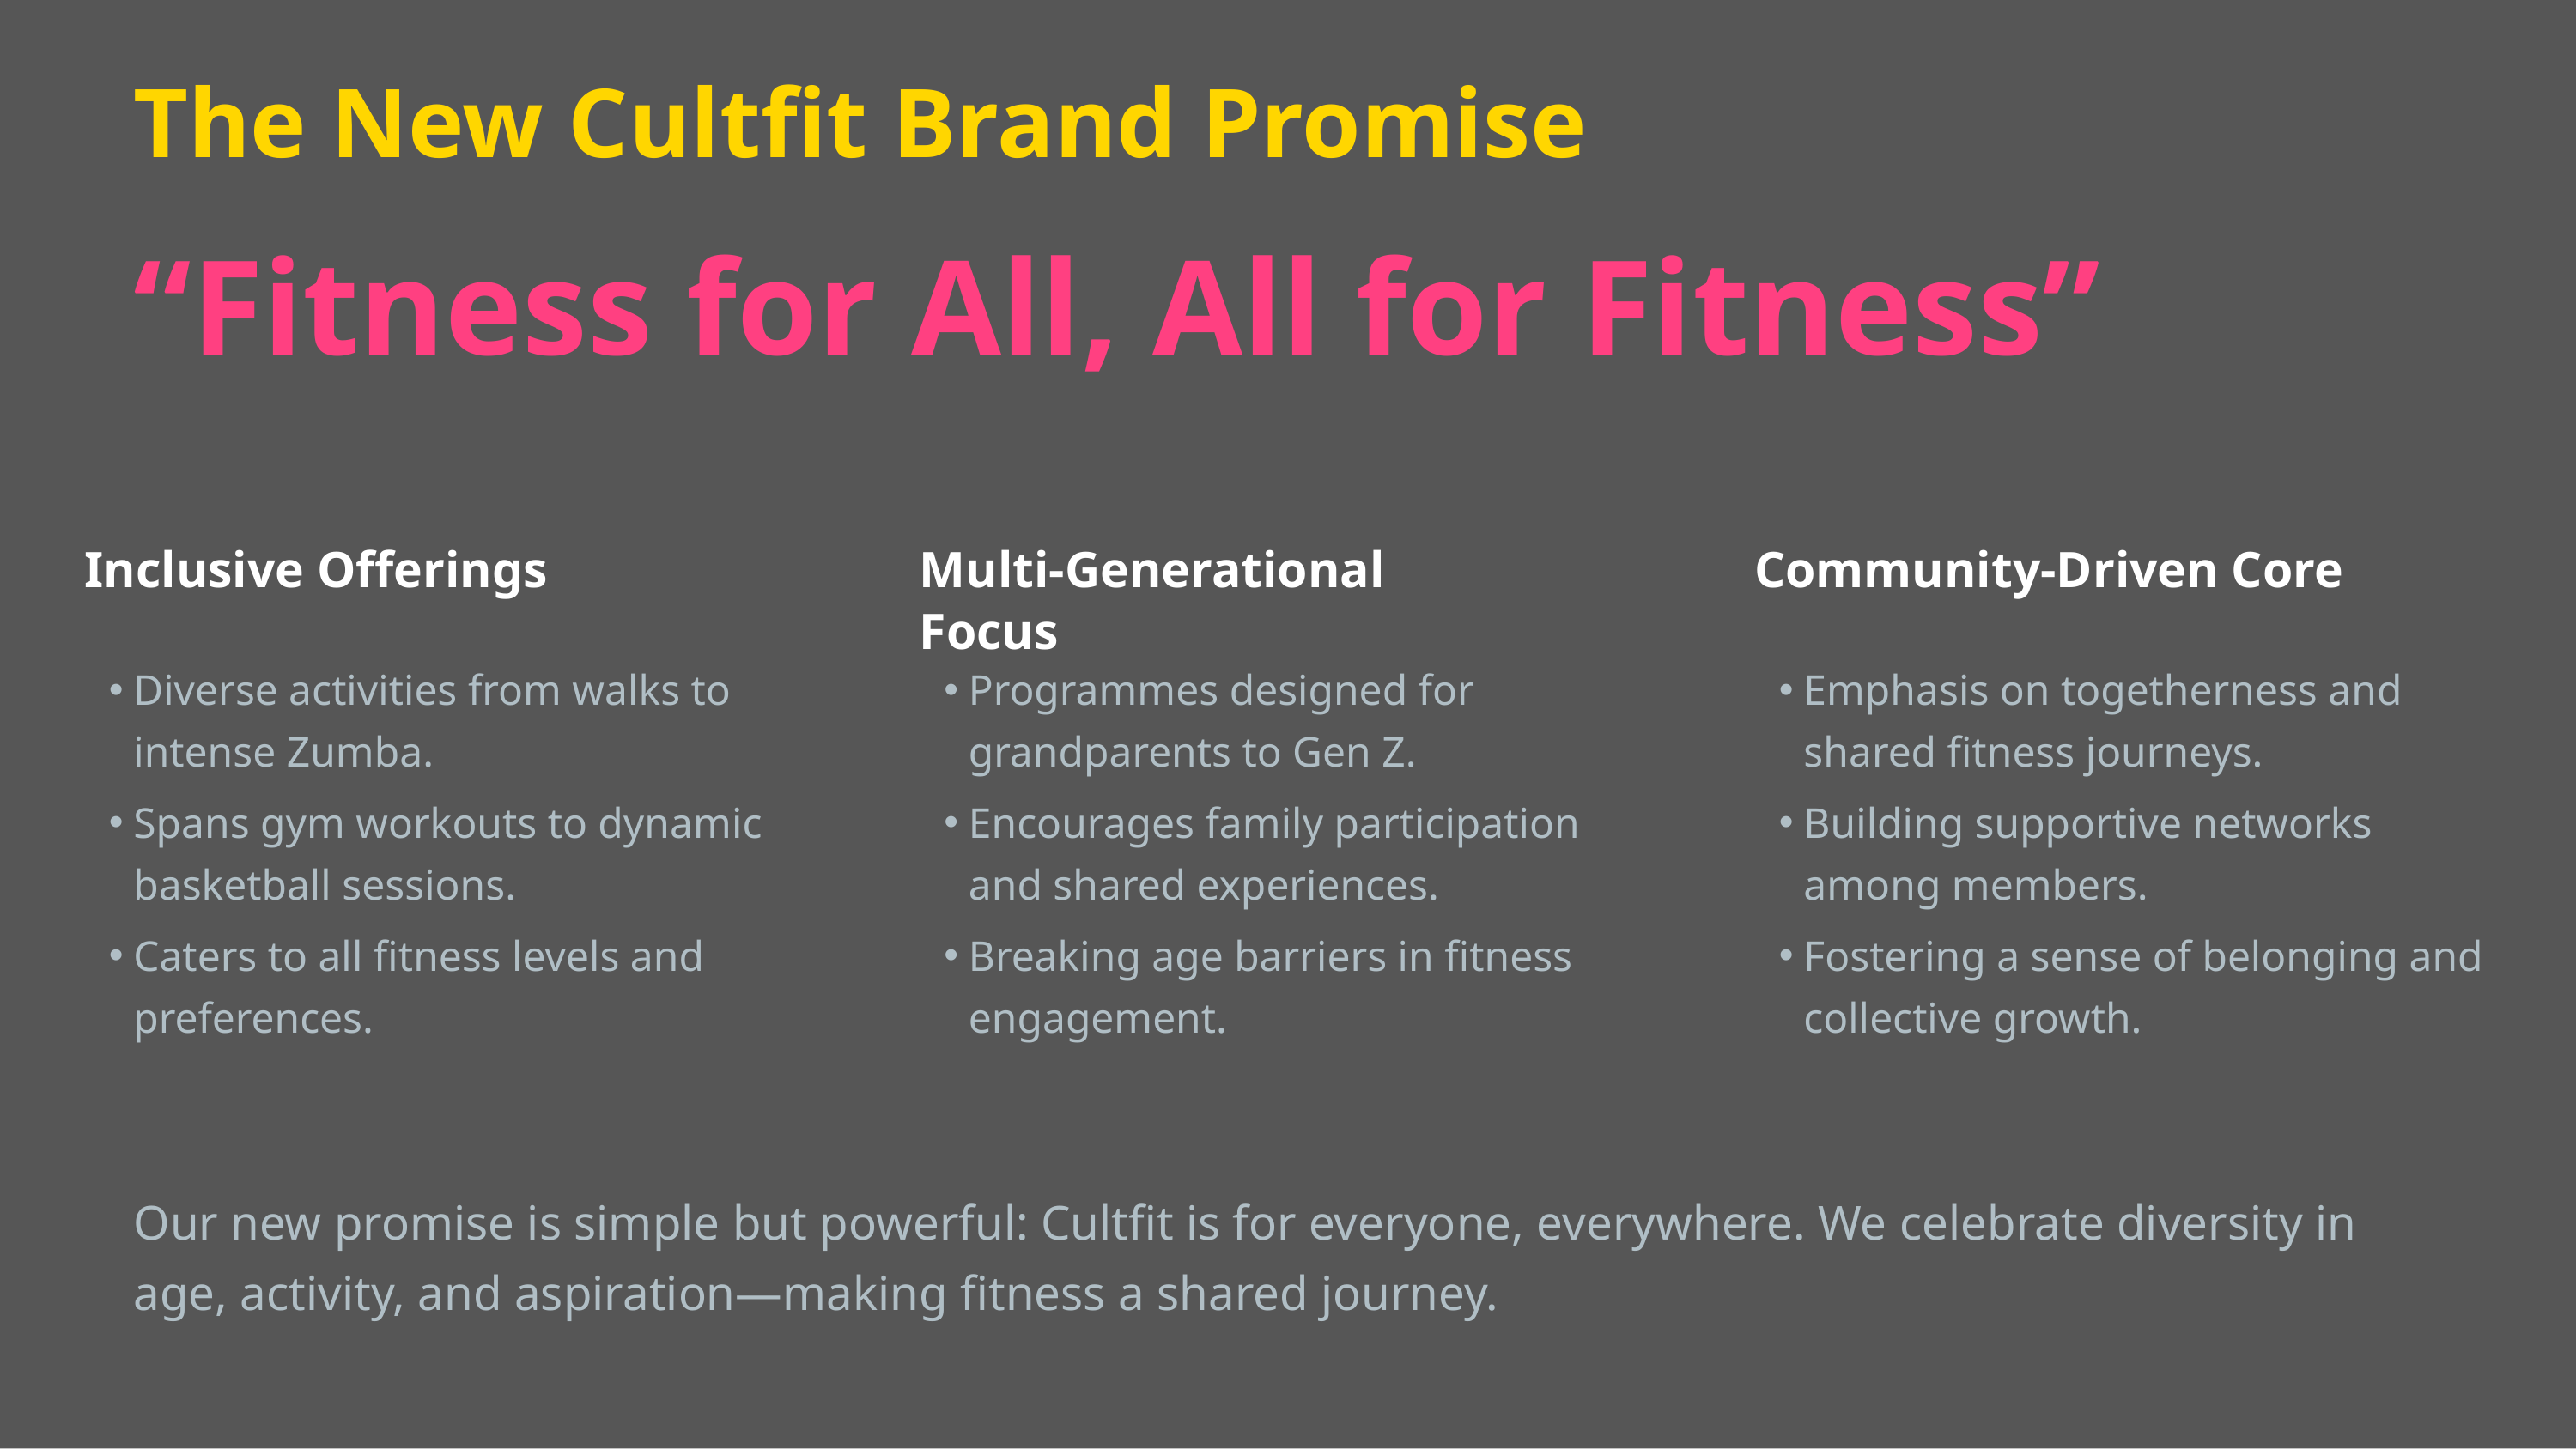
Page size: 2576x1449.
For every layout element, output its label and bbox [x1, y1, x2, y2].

text_box [0, 0, 2576, 1449]
